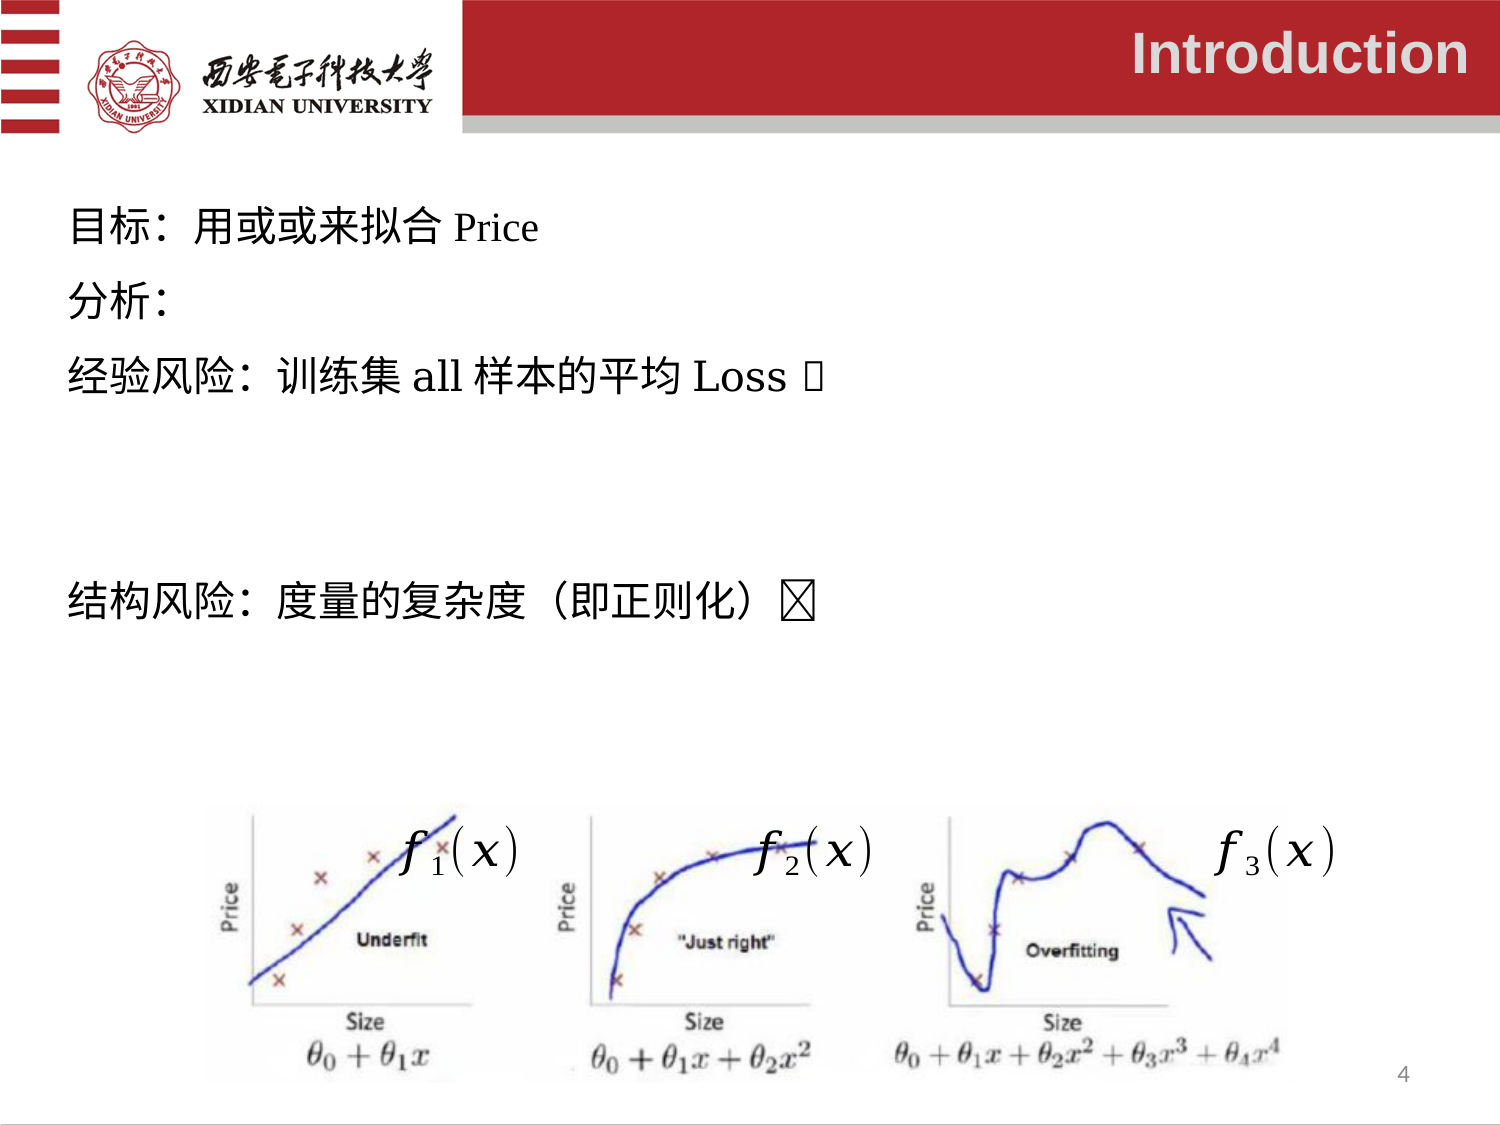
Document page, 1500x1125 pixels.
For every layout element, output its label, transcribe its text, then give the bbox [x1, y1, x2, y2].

text_box Introduction [1116, 7, 1495, 93]
slide_number 4 [1074, 1042, 1425, 1103]
picture [0, 0, 1500, 1125]
